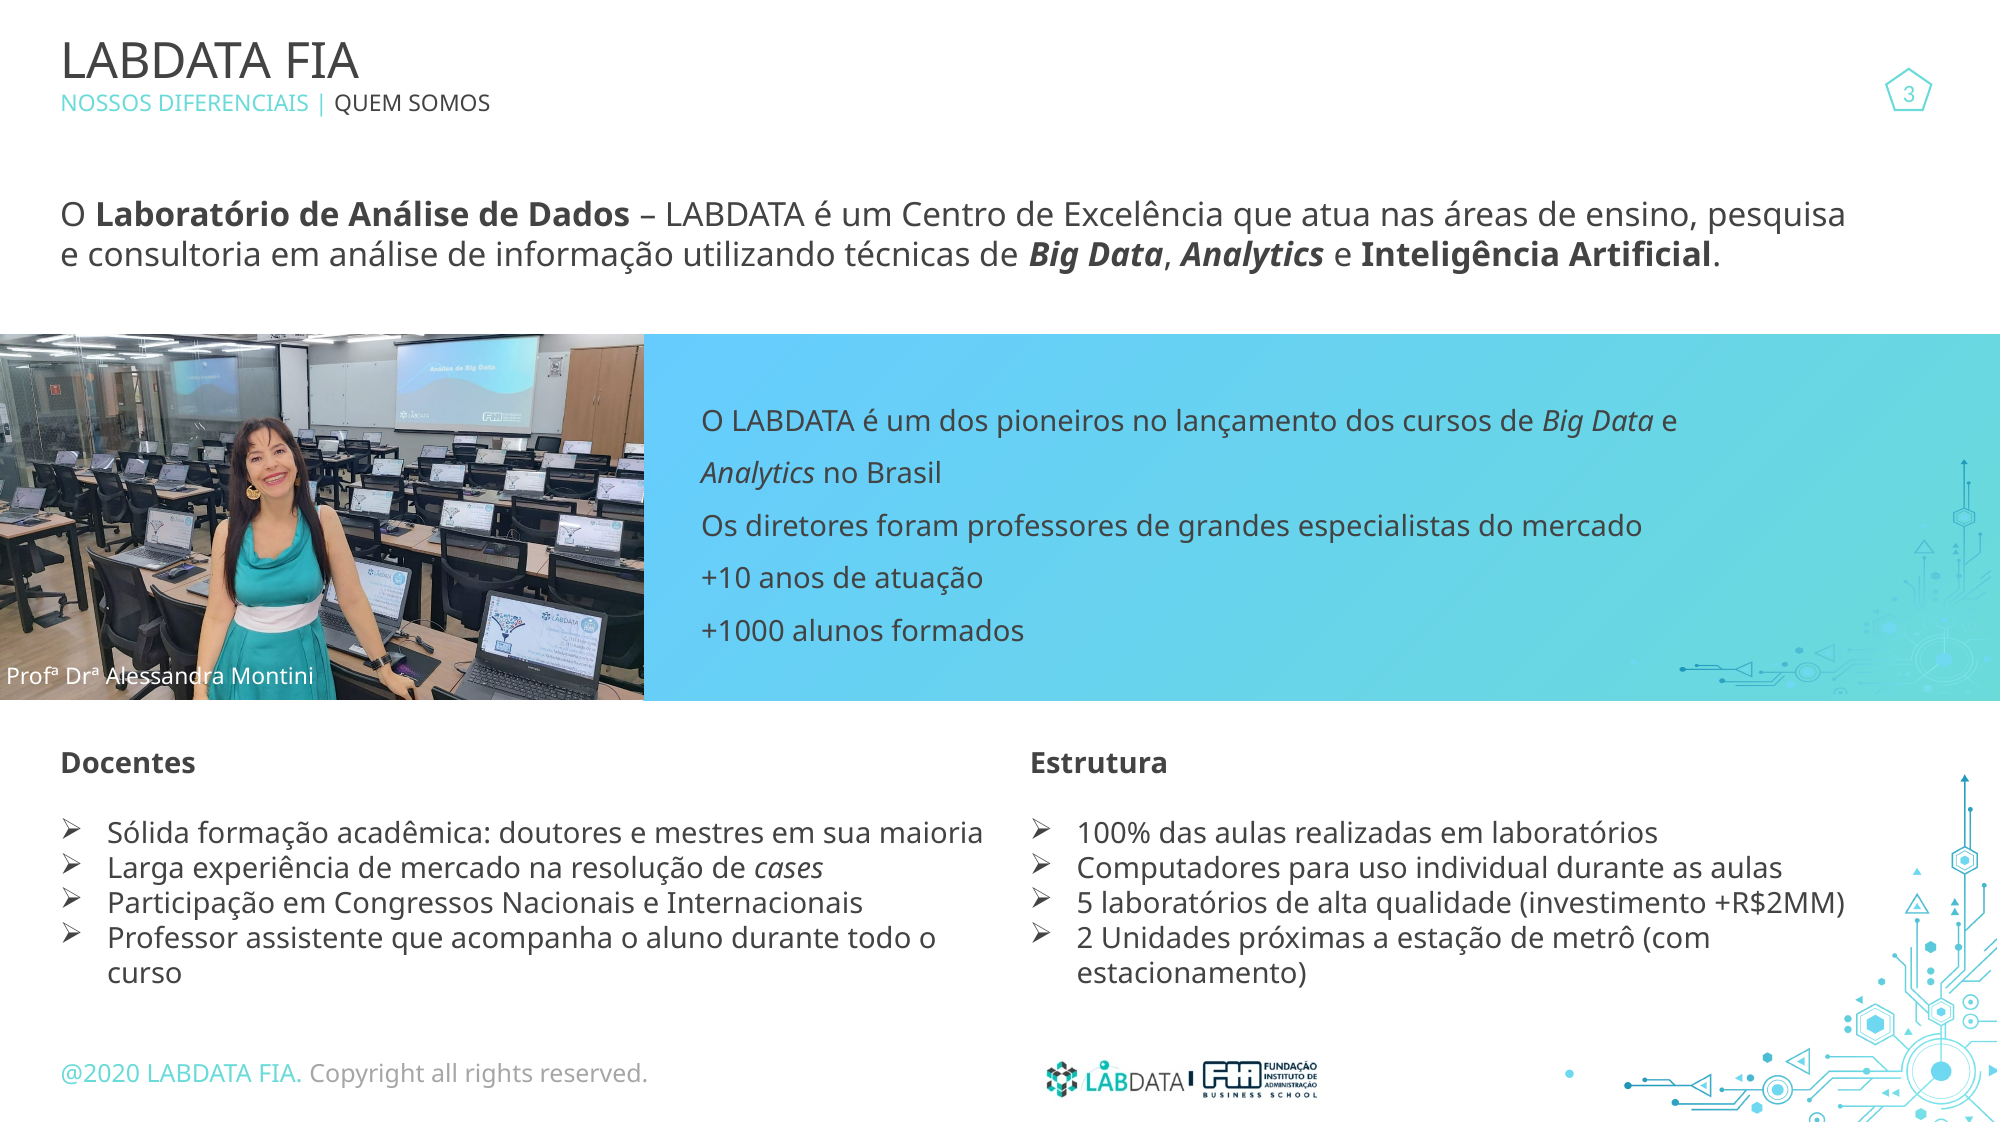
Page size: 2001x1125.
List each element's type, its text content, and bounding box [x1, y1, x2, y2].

picture [1565, 774, 1997, 1122]
text_box Docentes Sólida formação acadêmica: doutores e mestres em sua maioria Larga experiência de mercado na resolução de cases Participação em Congressos Nacionais e Internacionais Professor assistente que acompanha o aluno durante todo o curso [45, 737, 1015, 997]
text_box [644, 334, 2000, 701]
text_box O Laboratório de Análise de Dados – LABDATA é um Centro de Excelência que atua nas áreas de ensino, pesquisa e consultoria em análise de informação utilizando técnicas de Big Data, Analytics e Inteligência Artificial. [45, 185, 1869, 281]
text_box [1884, 67, 1933, 112]
text_box LABDATA FIA NOSSOS DIFERENCIAIS | QUEM SOMOS [45, 13, 1133, 131]
slide_number @2020 LABDATA FIA. Copyright all rights reserved. [45, 1042, 721, 1103]
picture [1042, 1048, 1323, 1105]
picture [0, 334, 644, 701]
text_box Estrutura 100% das aulas realizadas em laboratórios Computadores para uso individual durante as aulas 5 laboratórios de alta qualidade (investimento +R$2MM) 2 Unidades próximas a estação de metrô (com estacionamento) [1015, 737, 1919, 997]
text_box 3 [1876, 62, 1942, 123]
